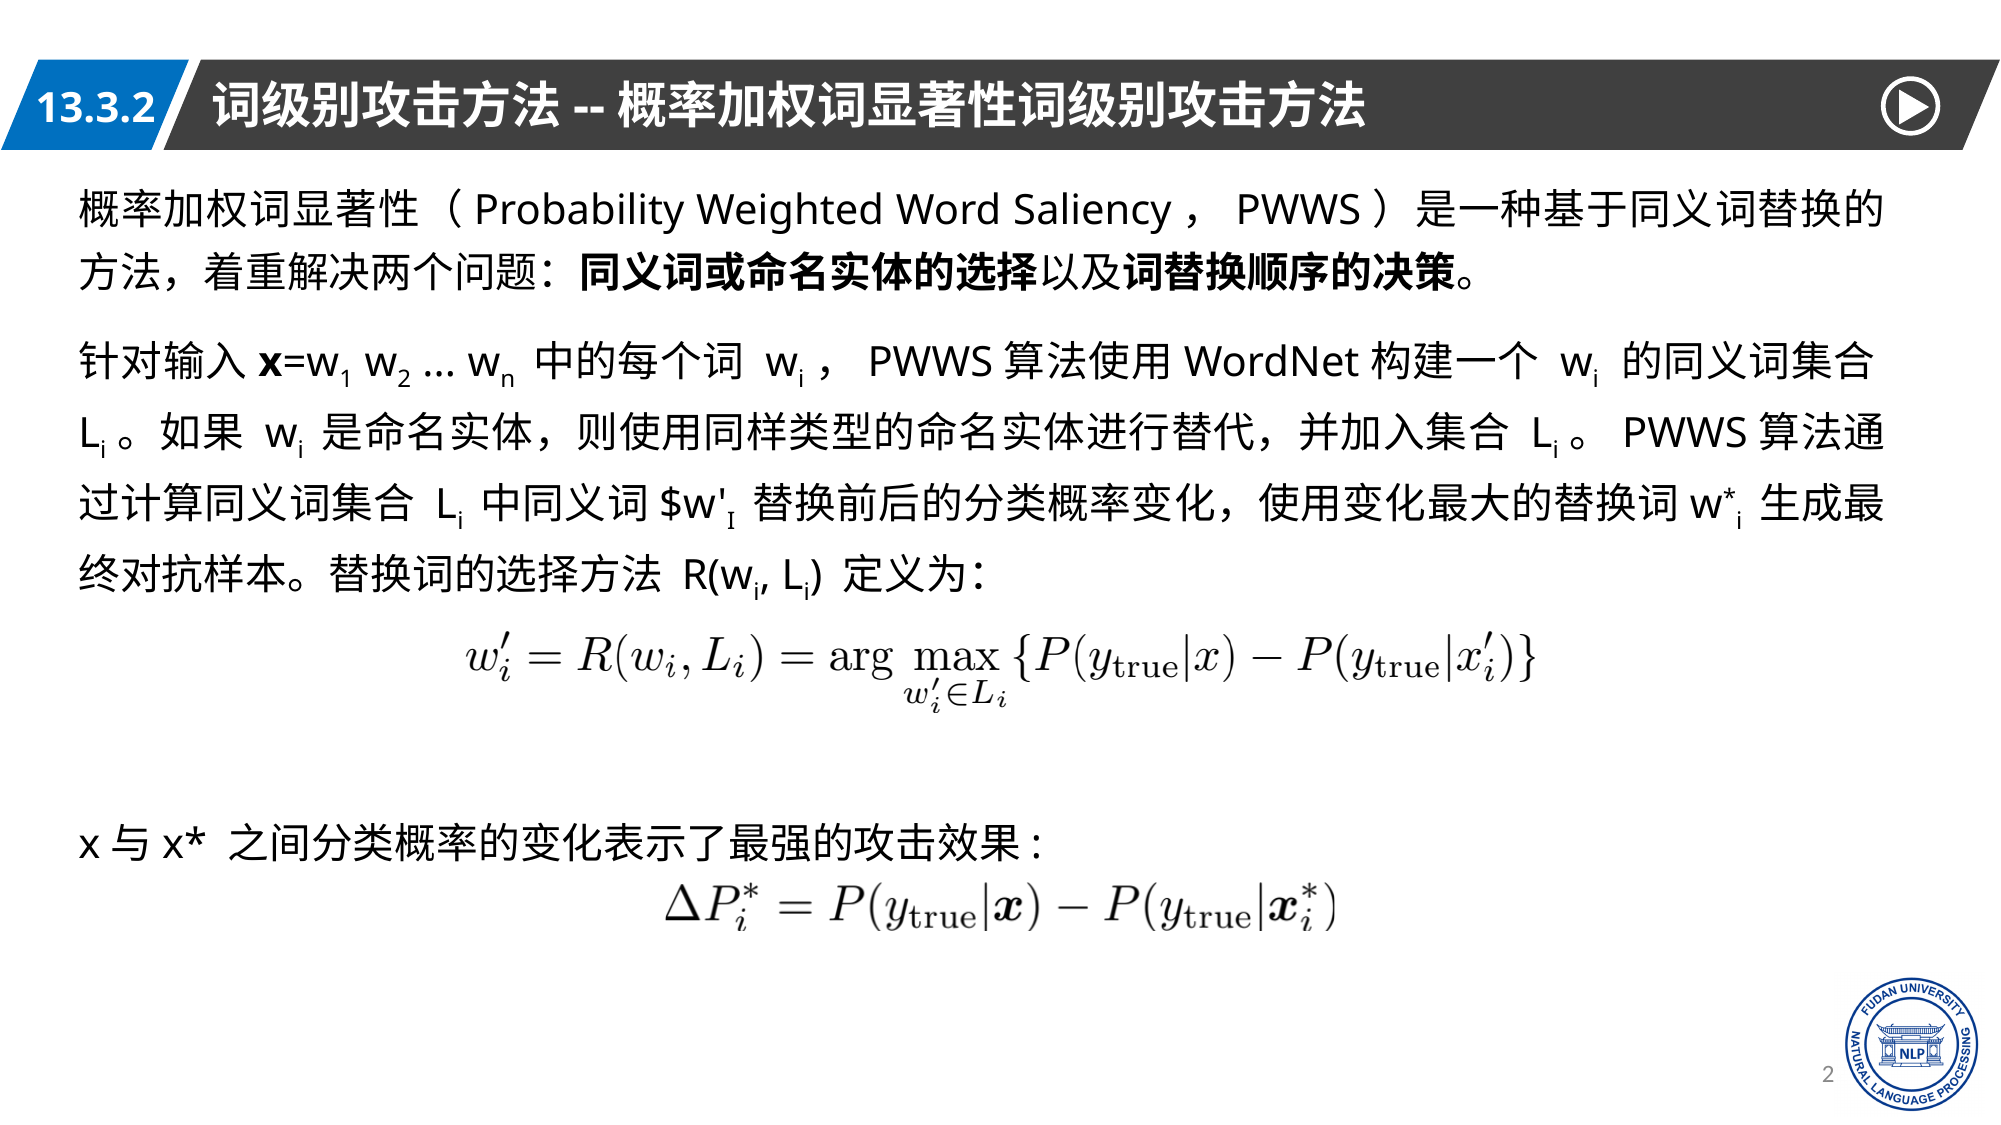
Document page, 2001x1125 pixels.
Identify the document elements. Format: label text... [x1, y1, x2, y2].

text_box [1883, 78, 1939, 134]
text_box [32, 59, 189, 89]
text_box [1, 116, 157, 150]
picture [665, 881, 1335, 932]
picture [1834, 972, 1985, 1117]
slide_number 22 [1412, 1042, 1863, 1103]
text_box 概率加权词显著性（Probability Weighted Word Saliency，PWWS）是一种基于同义词替换的方法，着重解决两个问题：同义词或命名实体的选择以及词替换顺序的决策。 针对输入x=w1 w2 ... wn 中的每个词 wi，PWWS算法使用WordNet构建一个 wi 的同义词集合Li。如果 wi 是命名实体，则使用同样类型的命名实体进行替代，并加入集合 Li。PWWS算法通过计算同义词集合 Li 中同义词$w'I 替换前后的分类概率变化，使用变化最大的替换词w*i 生成最终对抗样本。替换词的选择方法 R(wi, Li) 定义为： x与x* 之间分类概率的变化表示了最强的攻击效果: [63, 163, 1900, 875]
text_box [163, 59, 2000, 150]
picture [465, 631, 1535, 713]
text_box 13.3.2 [15, 73, 177, 138]
text_box 词级别攻击方法--概率加权词显著性词级别攻击方法 [196, 66, 1383, 142]
